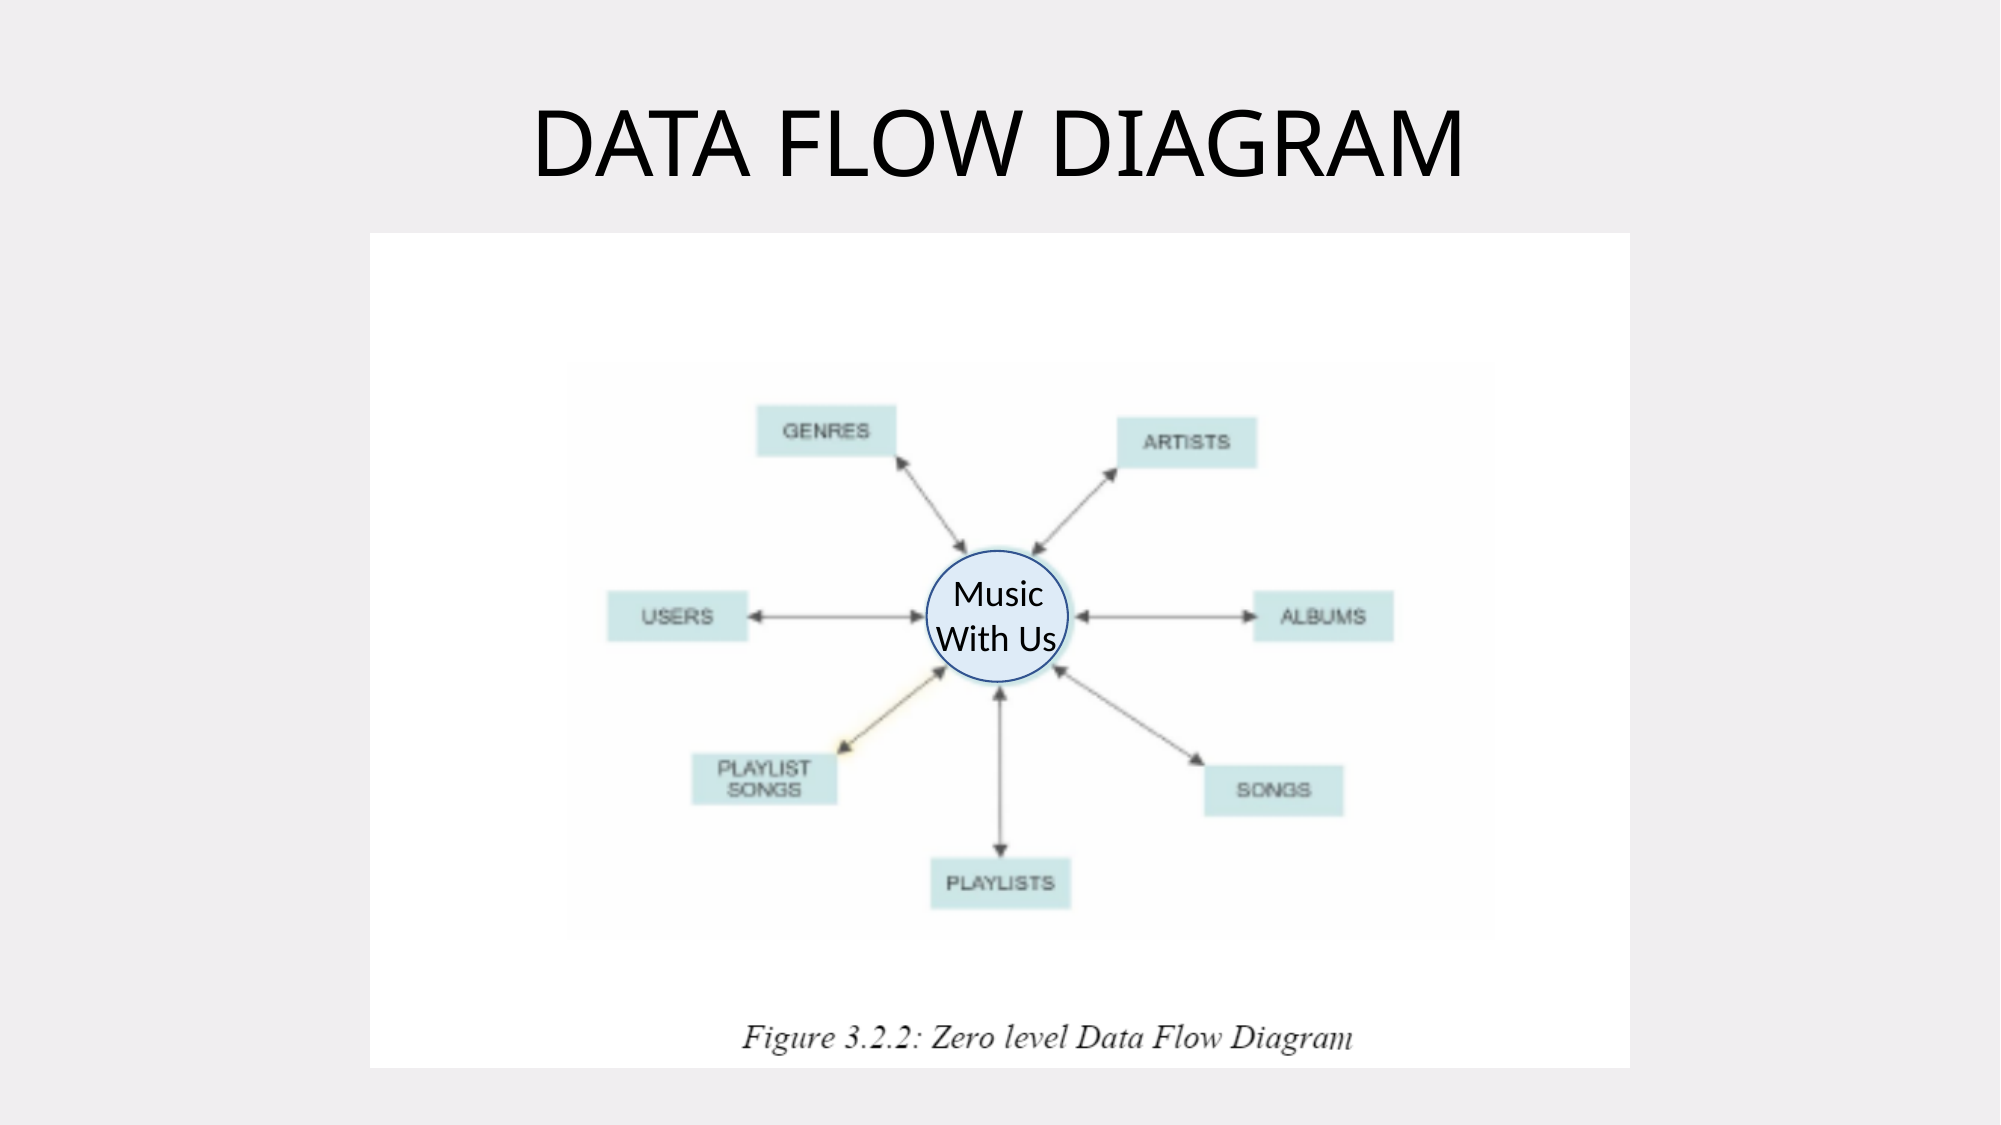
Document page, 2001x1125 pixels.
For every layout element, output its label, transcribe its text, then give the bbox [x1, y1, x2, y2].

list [370, 234, 1630, 1068]
title DATA FLOW DIAGRAM [137, 59, 1863, 234]
